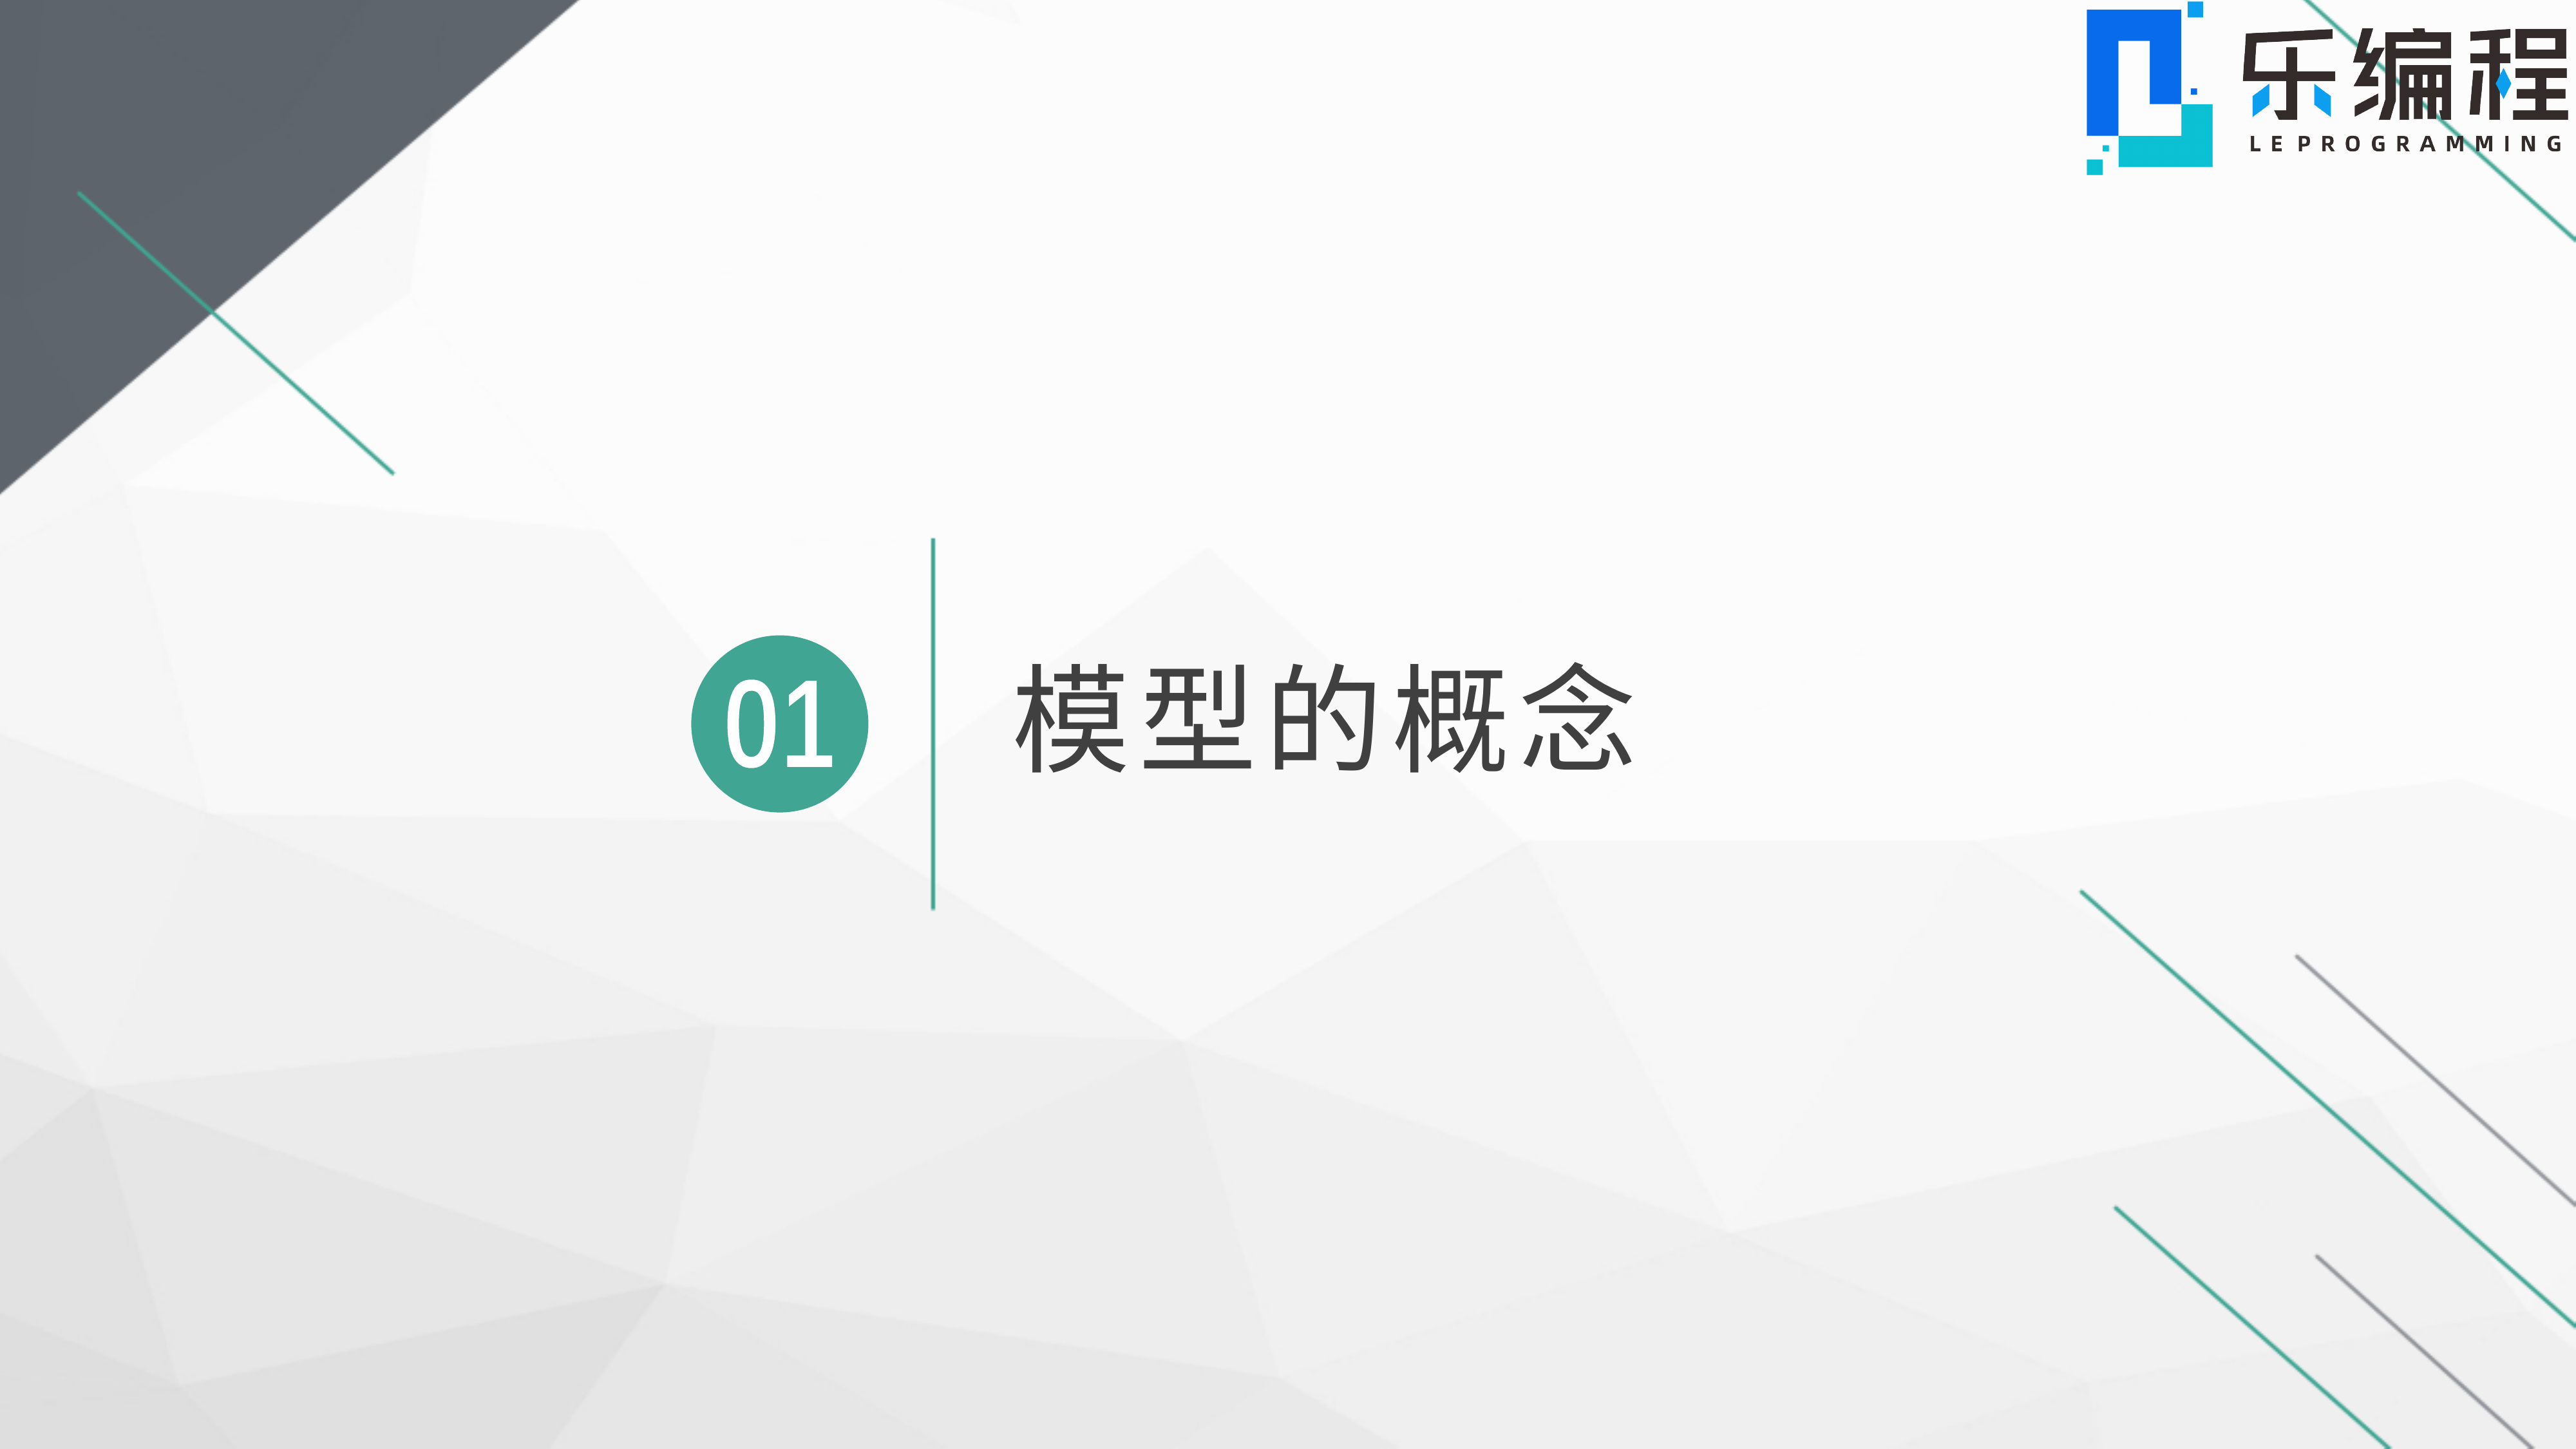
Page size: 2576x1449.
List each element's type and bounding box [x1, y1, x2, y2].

text_box [1006, 653, 2003, 796]
text_box [0, 0, 2576, 1449]
text_box [691, 635, 869, 813]
